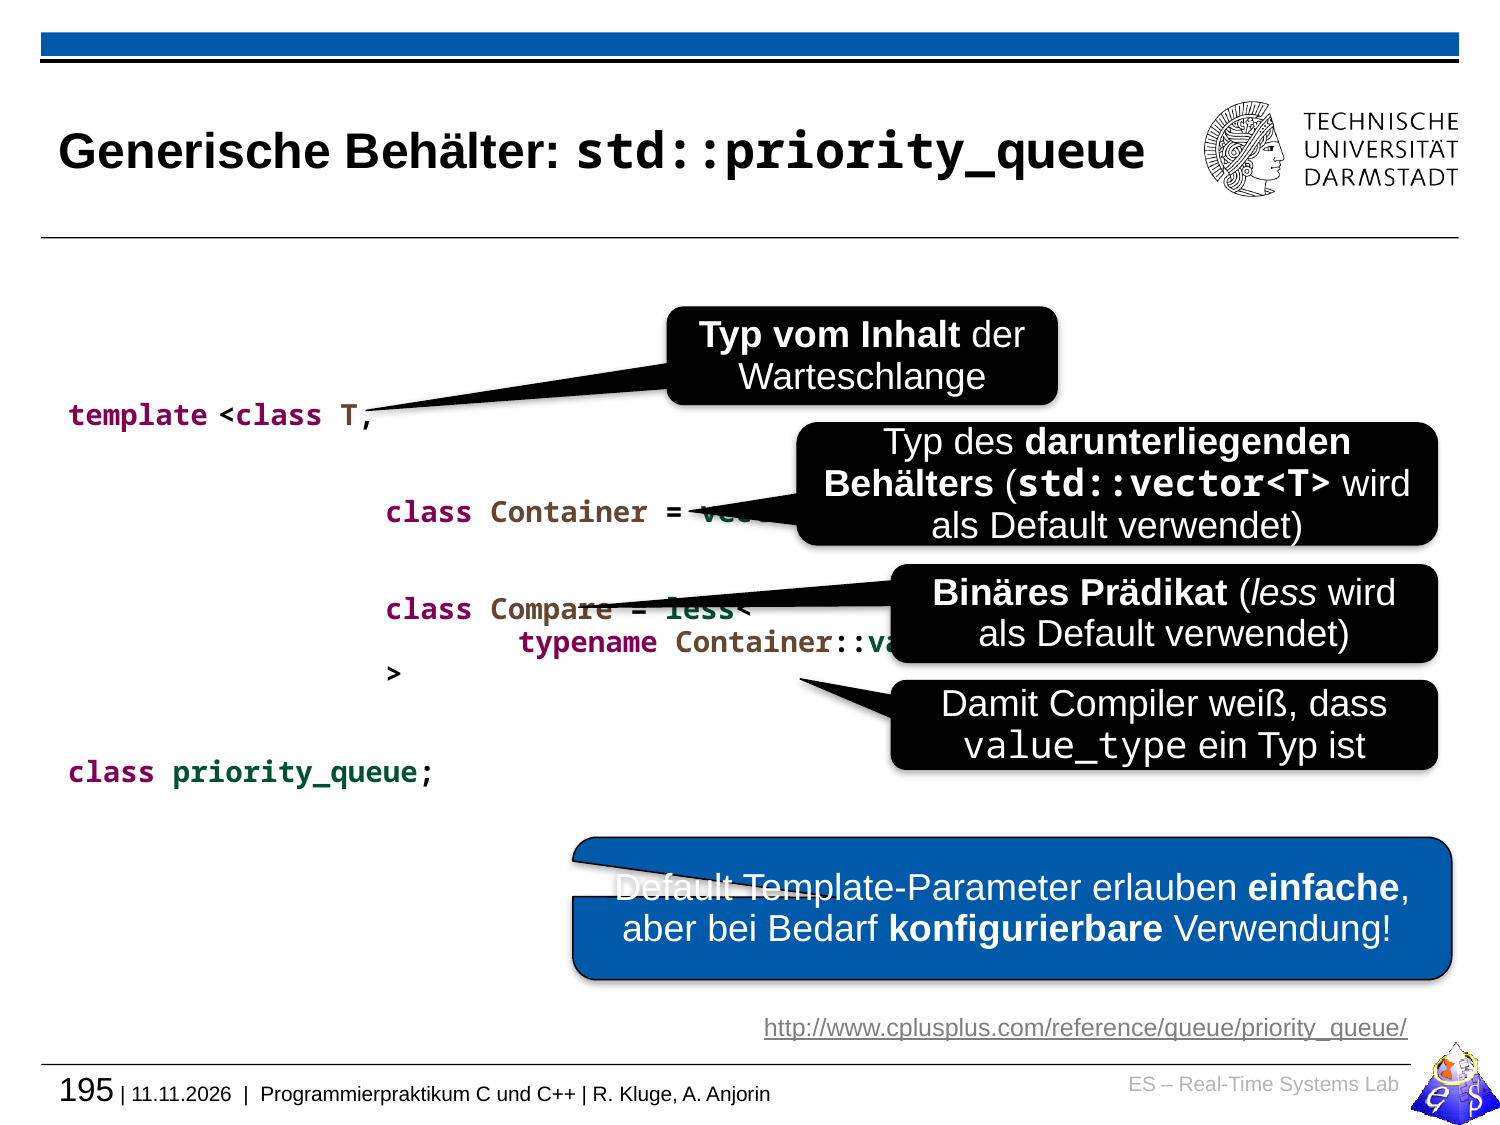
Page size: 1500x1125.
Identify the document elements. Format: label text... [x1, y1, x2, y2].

text_box Damit Compiler weiß, dass value_type ein Typ ist [799, 678, 1439, 770]
title Generische Behälter: std::priority_queue [58, 80, 1187, 218]
text_box Typ vom Inhalt der Warteschlange [365, 306, 1058, 412]
text_box Default Template-Parameter erlauben einfache, aber bei Bedarf konfigurierbare Verwendung! [572, 836, 1453, 981]
picture [1411, 1041, 1500, 1125]
text_box Binäres Prädikat (less wird als Default verwendet) [577, 564, 1439, 664]
text_box http://www.cplusplus.com/reference/queue/priority_queue/ [419, 1007, 1424, 1050]
text_box template <class T, class Container = vector<T>, class Compare = less< typename Container::value_type> > class priority_queue; [53, 391, 1424, 797]
text_box Typ des darunterliegenden Behälters (std::vector<T> wird als Default verwendet) [688, 422, 1439, 546]
picture [1187, 84, 1483, 214]
